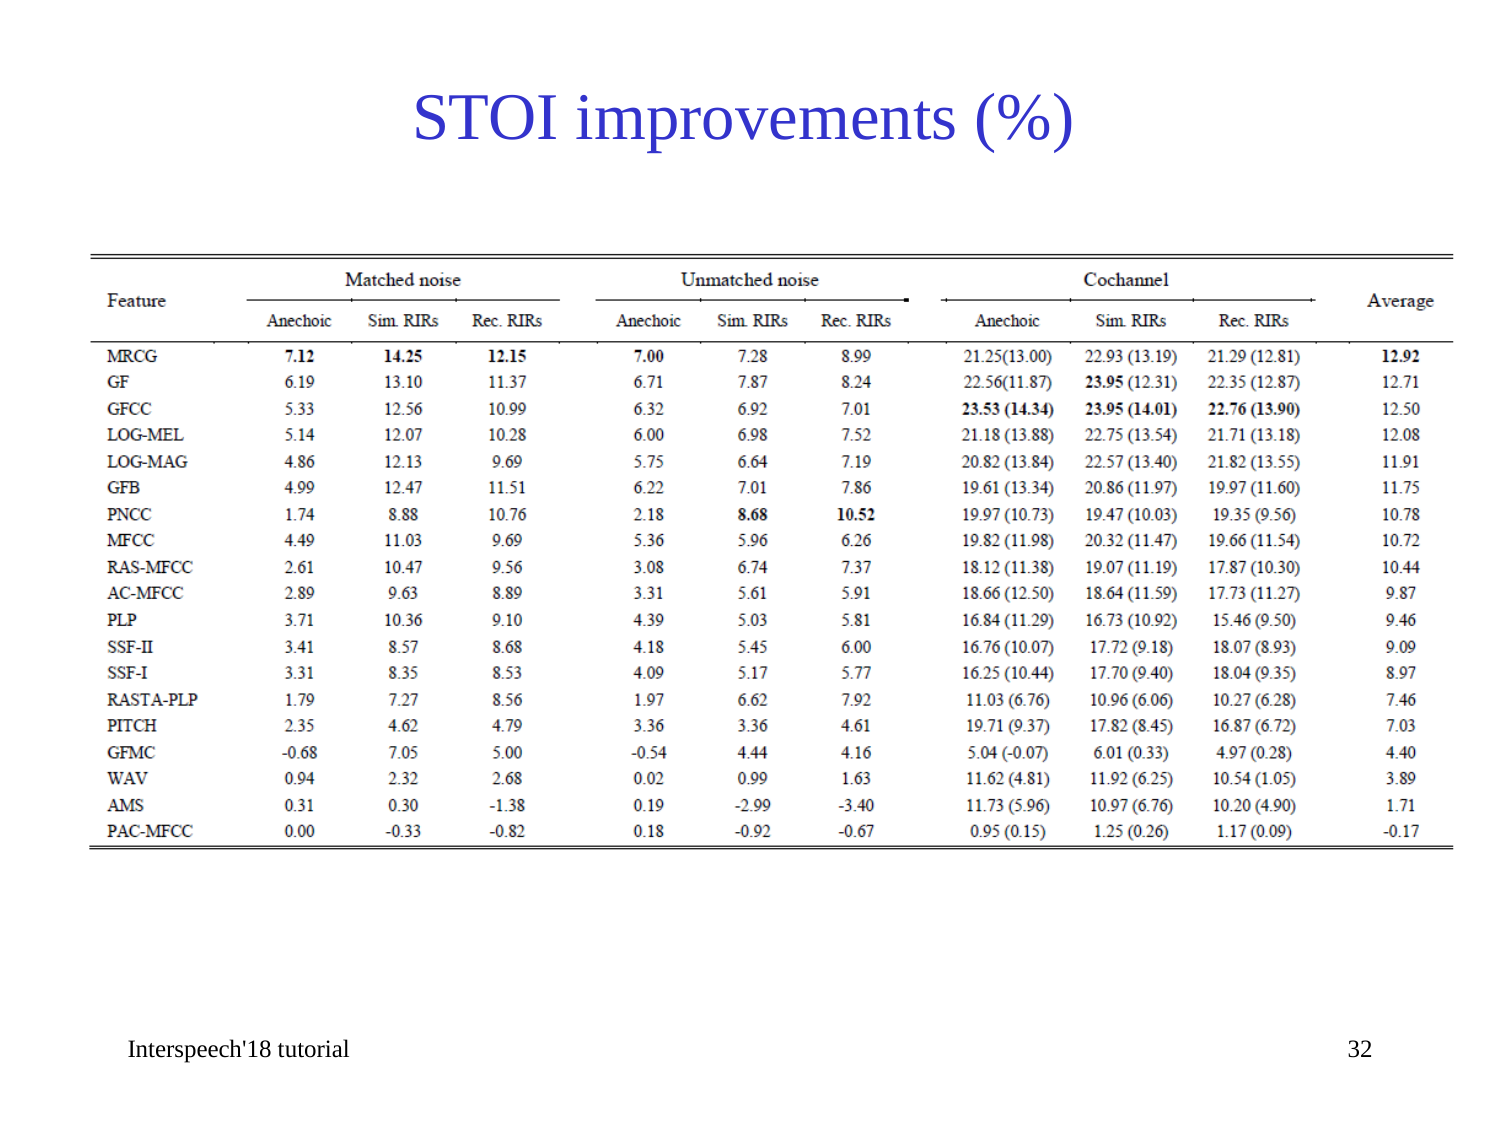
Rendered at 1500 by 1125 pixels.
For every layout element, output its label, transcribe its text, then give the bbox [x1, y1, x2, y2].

slide_number Interspeech'18 tutorial [112, 1024, 426, 1101]
slide_number 32 [1074, 1024, 1388, 1101]
picture [87, 248, 1456, 857]
title STOI improvements (%) [87, 62, 1400, 163]
